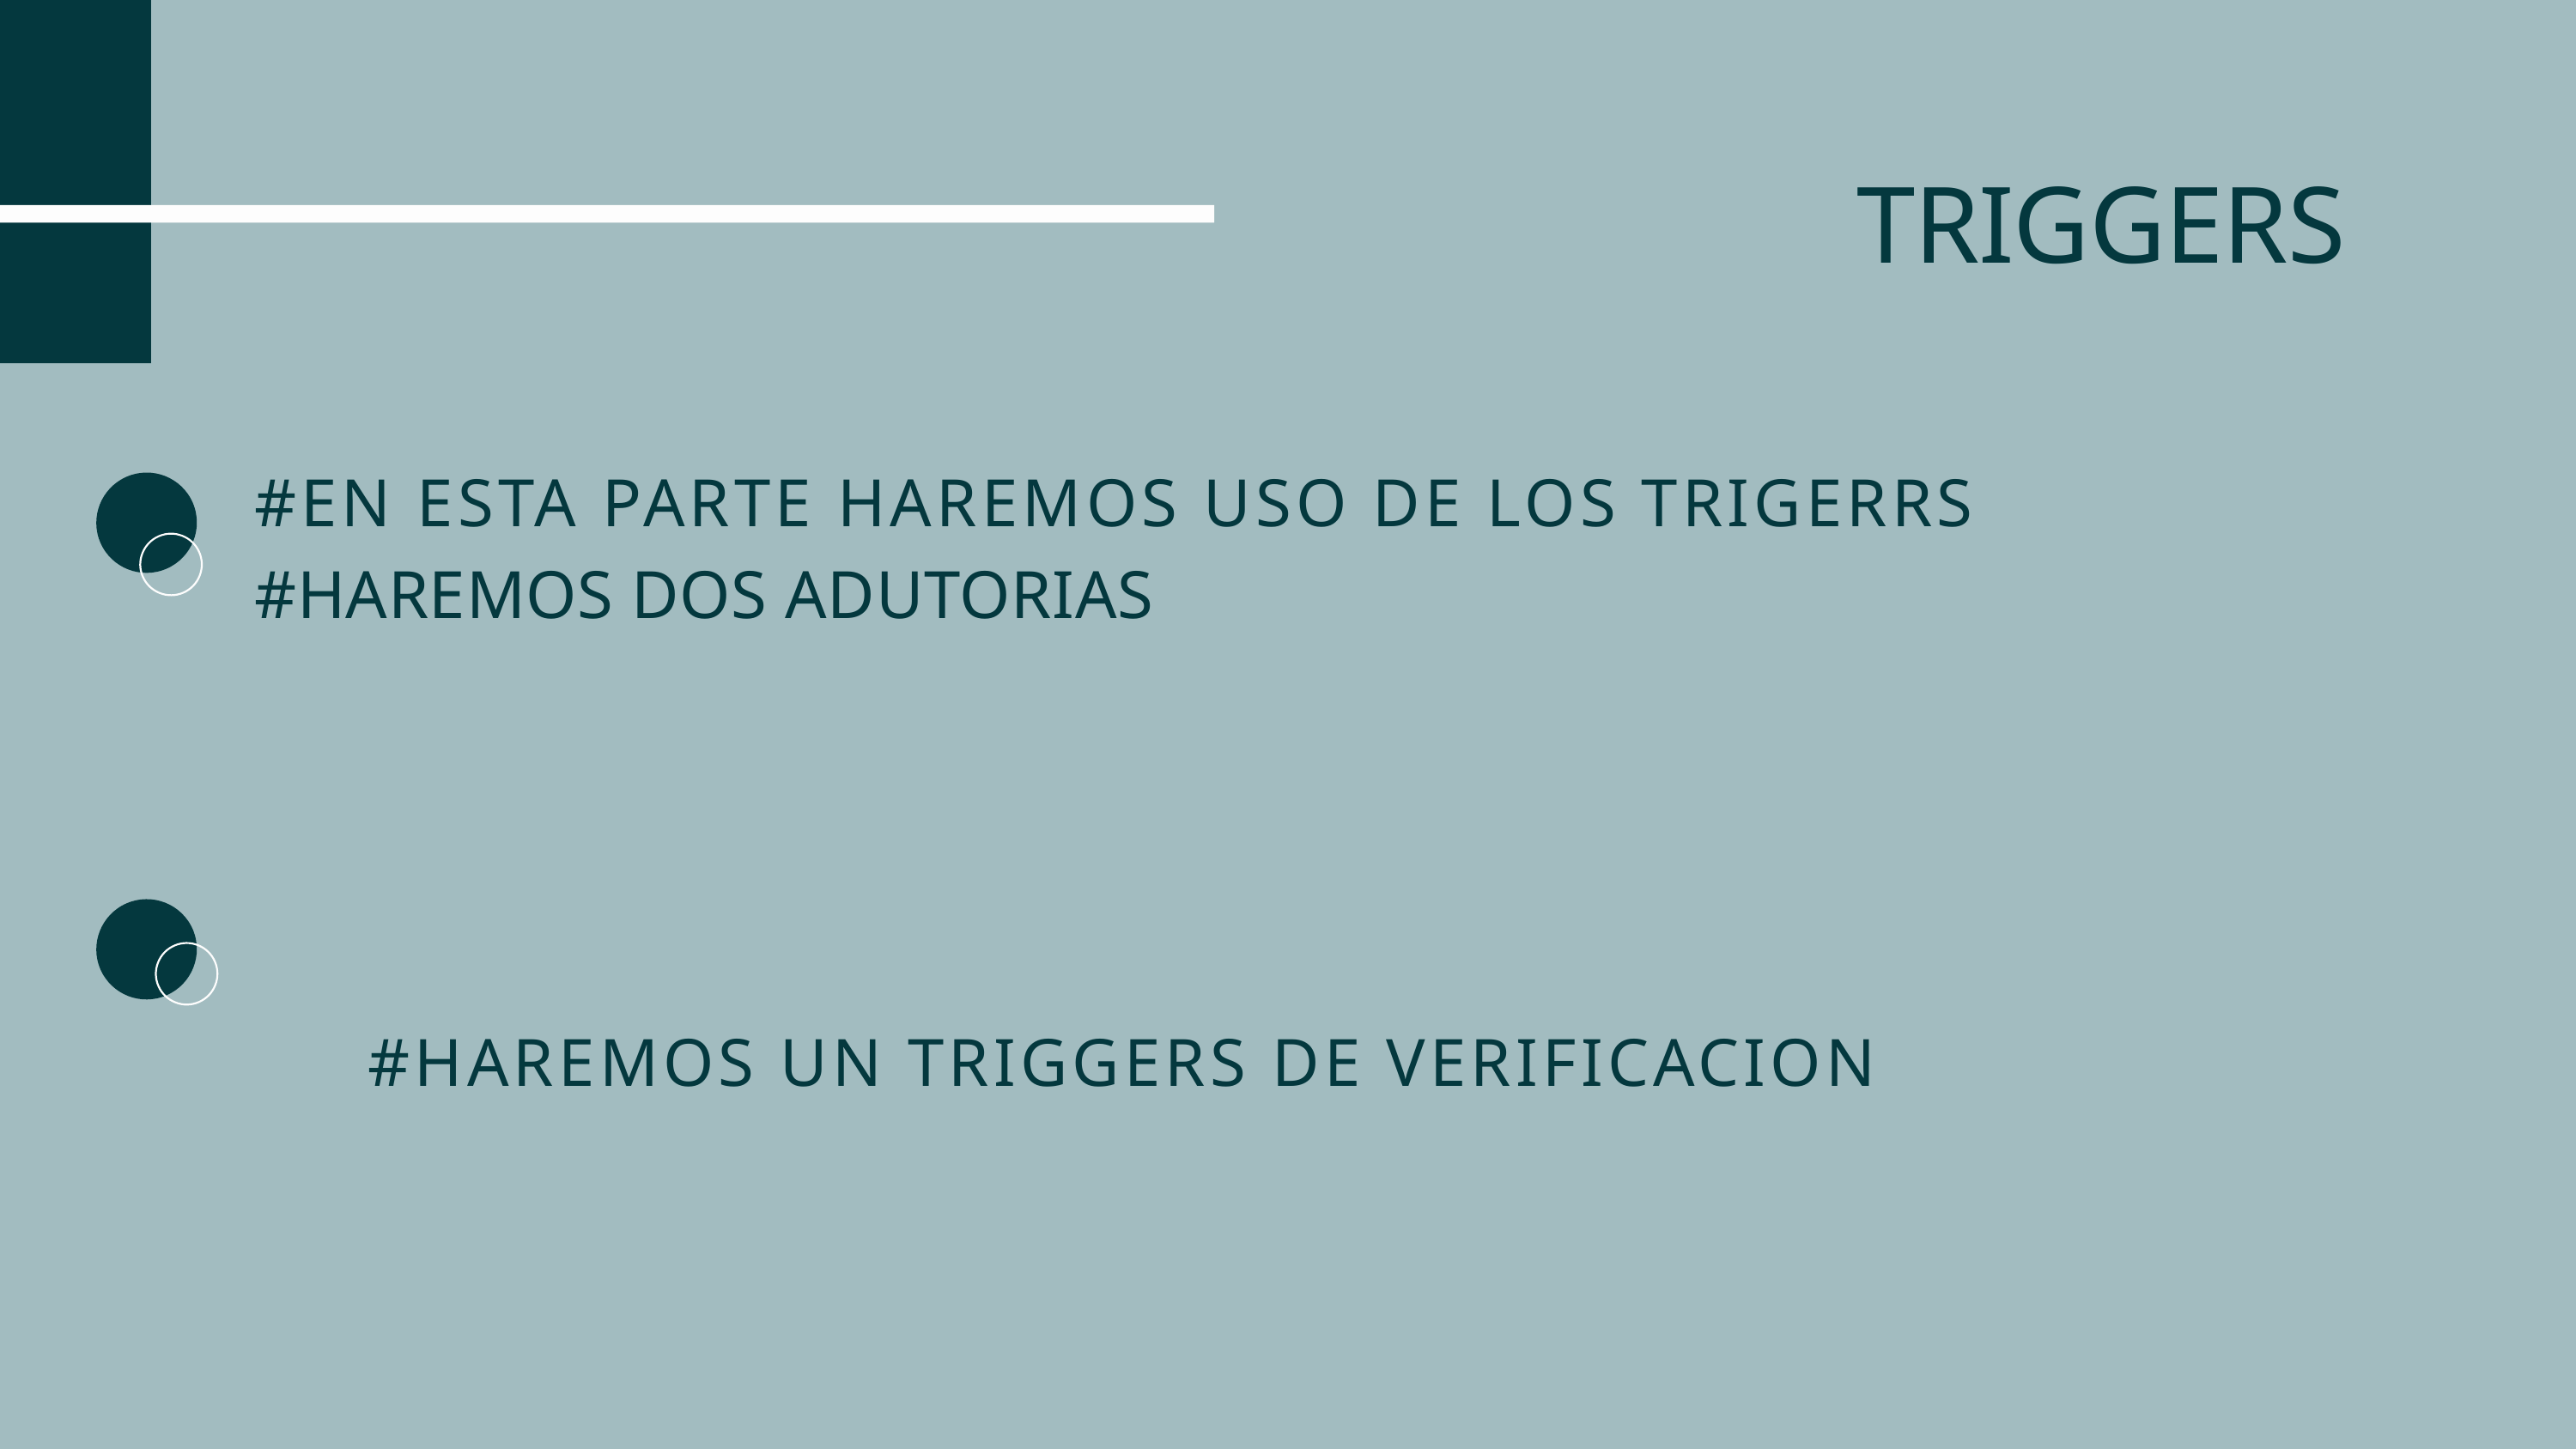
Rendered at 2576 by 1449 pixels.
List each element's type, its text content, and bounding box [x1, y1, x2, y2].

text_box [254, 456, 2474, 788]
text_box [0, 204, 1215, 223]
text_box [0, 0, 151, 204]
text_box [138, 532, 204, 597]
text_box [0, 223, 151, 364]
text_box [155, 942, 219, 1006]
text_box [95, 472, 197, 573]
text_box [95, 898, 197, 1000]
text_box TRIGGERS [1677, 133, 2346, 285]
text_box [368, 1015, 2261, 1256]
